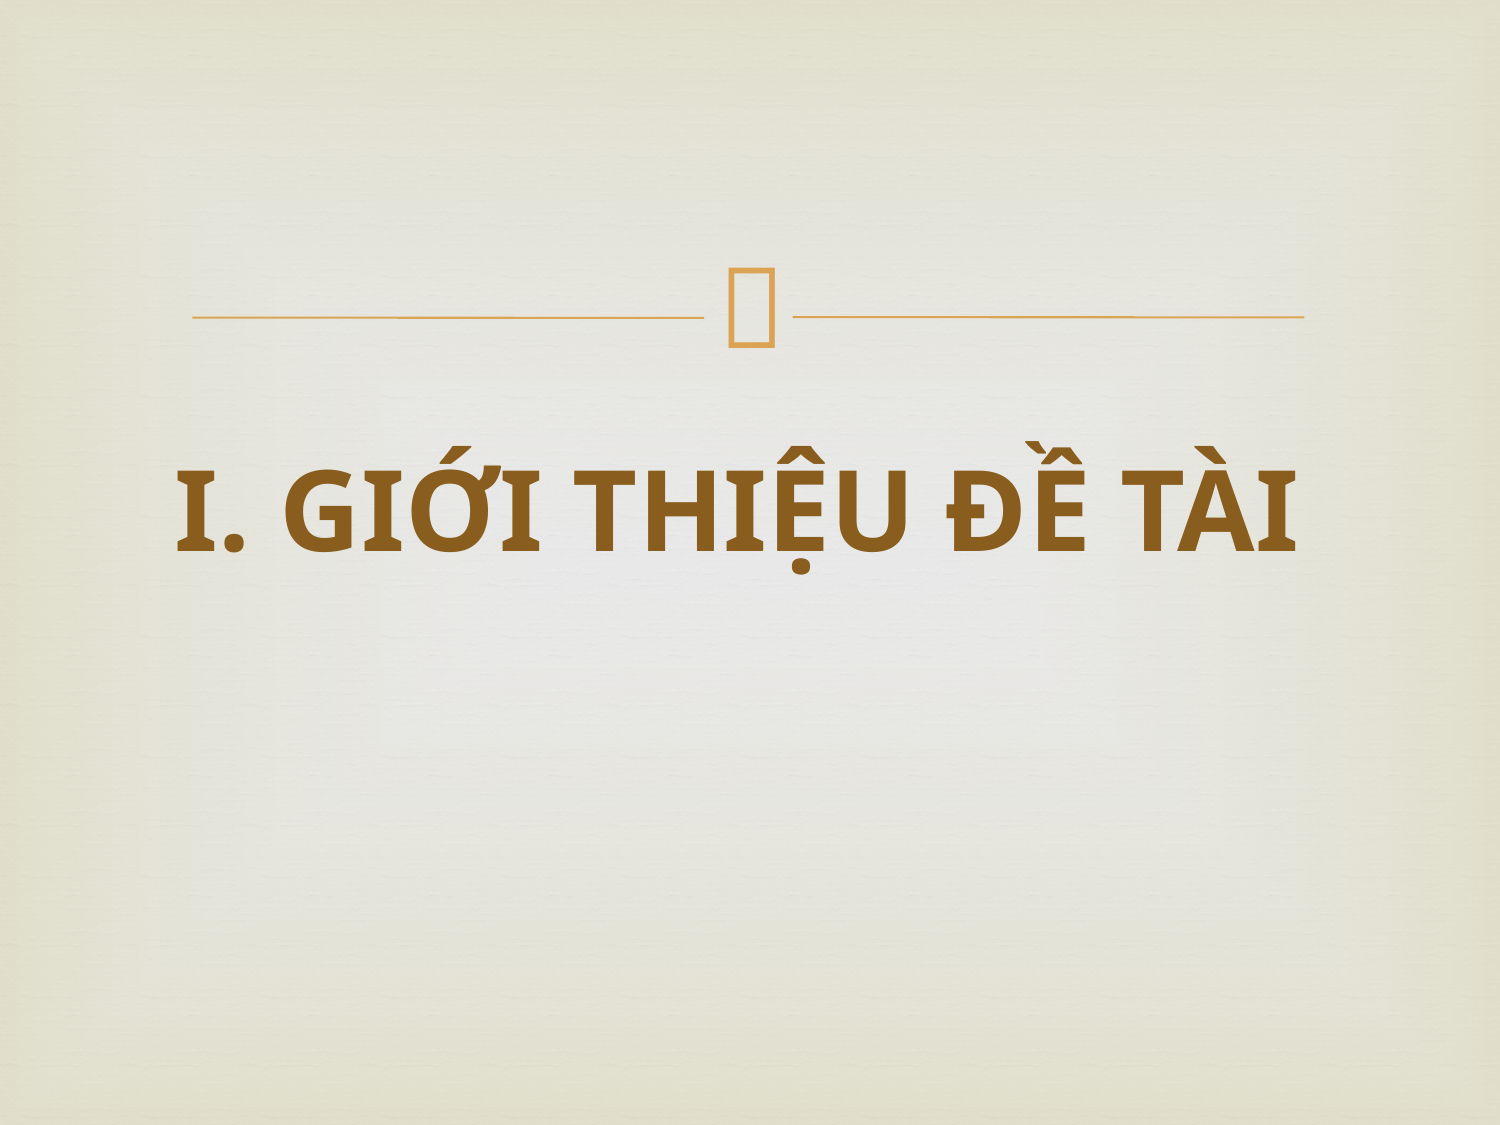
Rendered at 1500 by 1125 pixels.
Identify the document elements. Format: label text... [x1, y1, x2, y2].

title I. GIỚI THIỆU ĐỀ TÀI [62, 412, 1413, 600]
